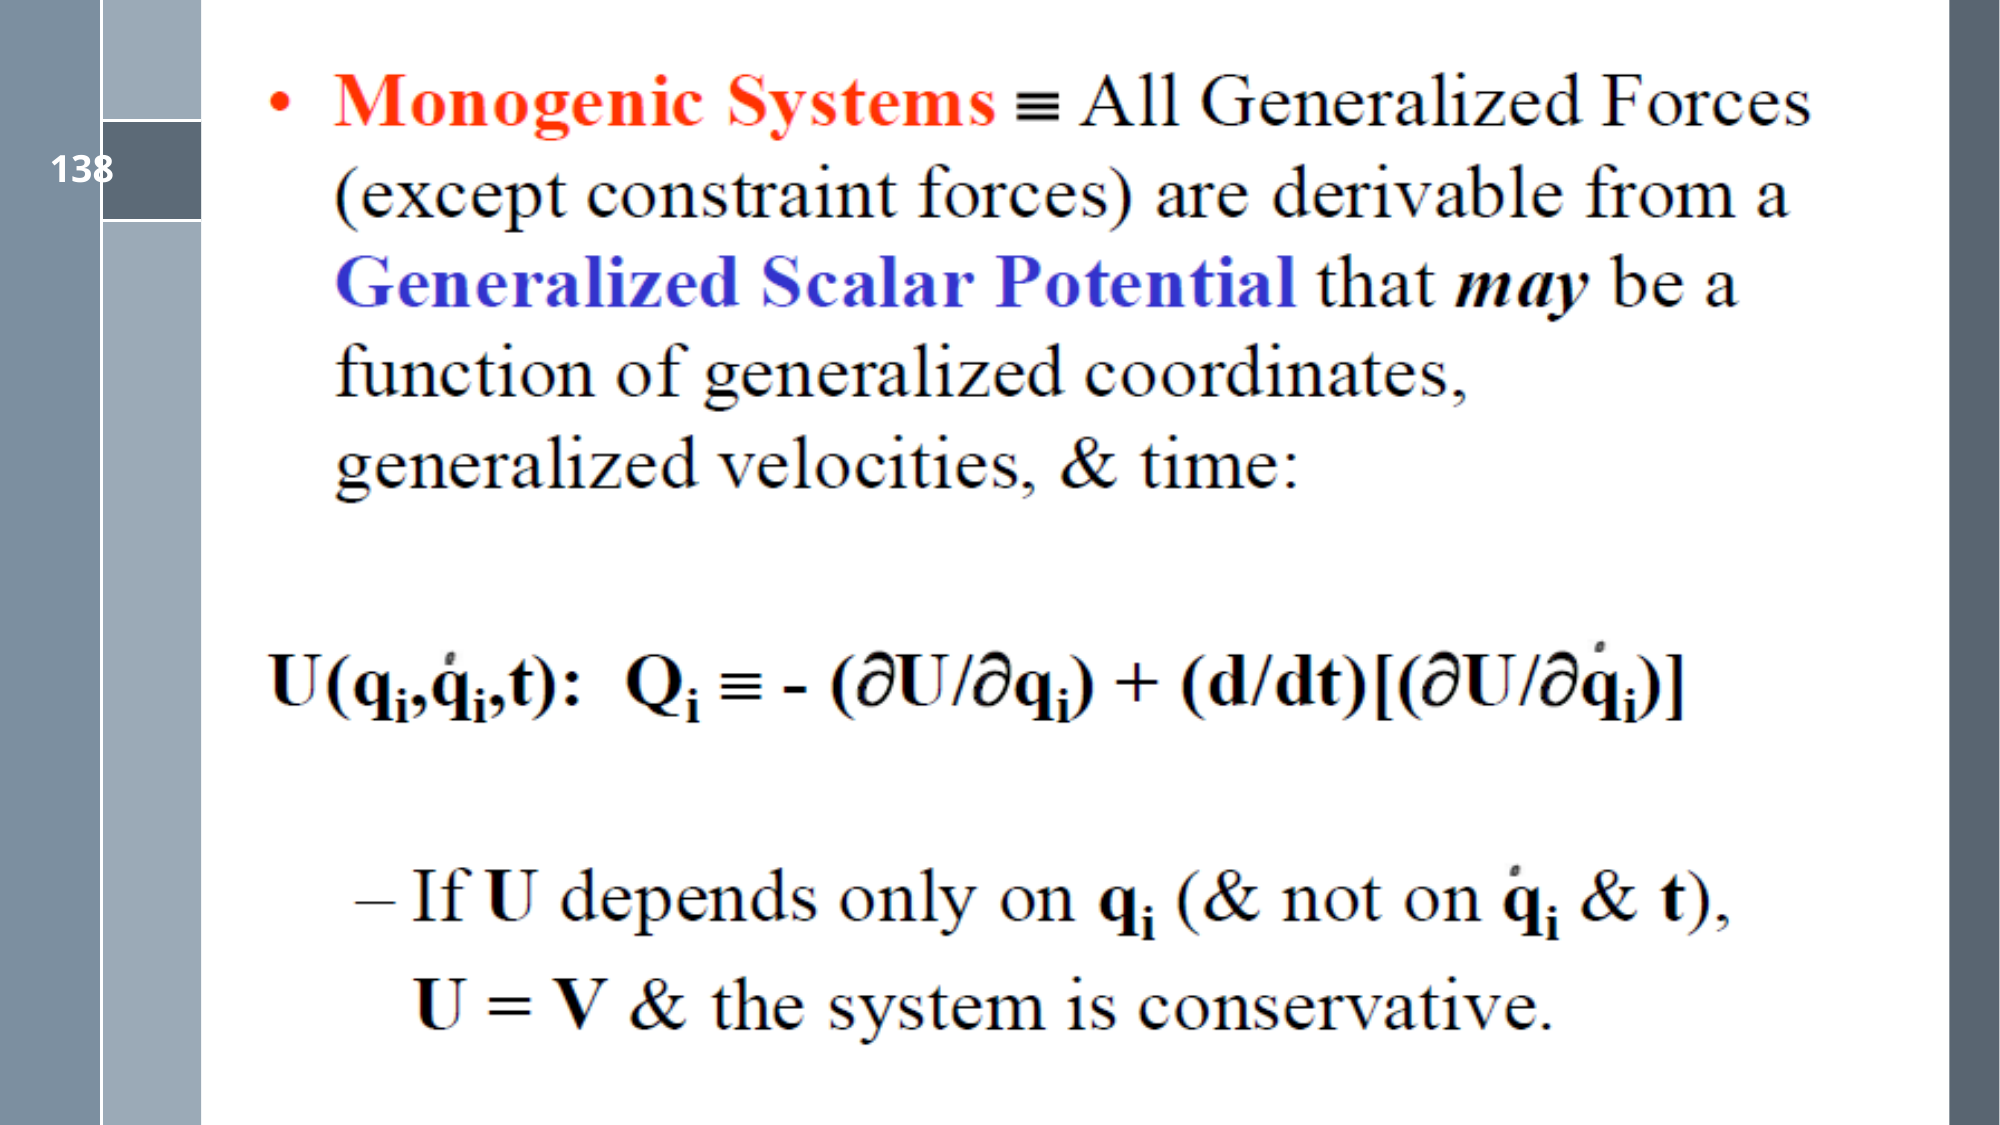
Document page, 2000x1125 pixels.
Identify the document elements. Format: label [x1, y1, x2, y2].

picture [249, 43, 1863, 1076]
